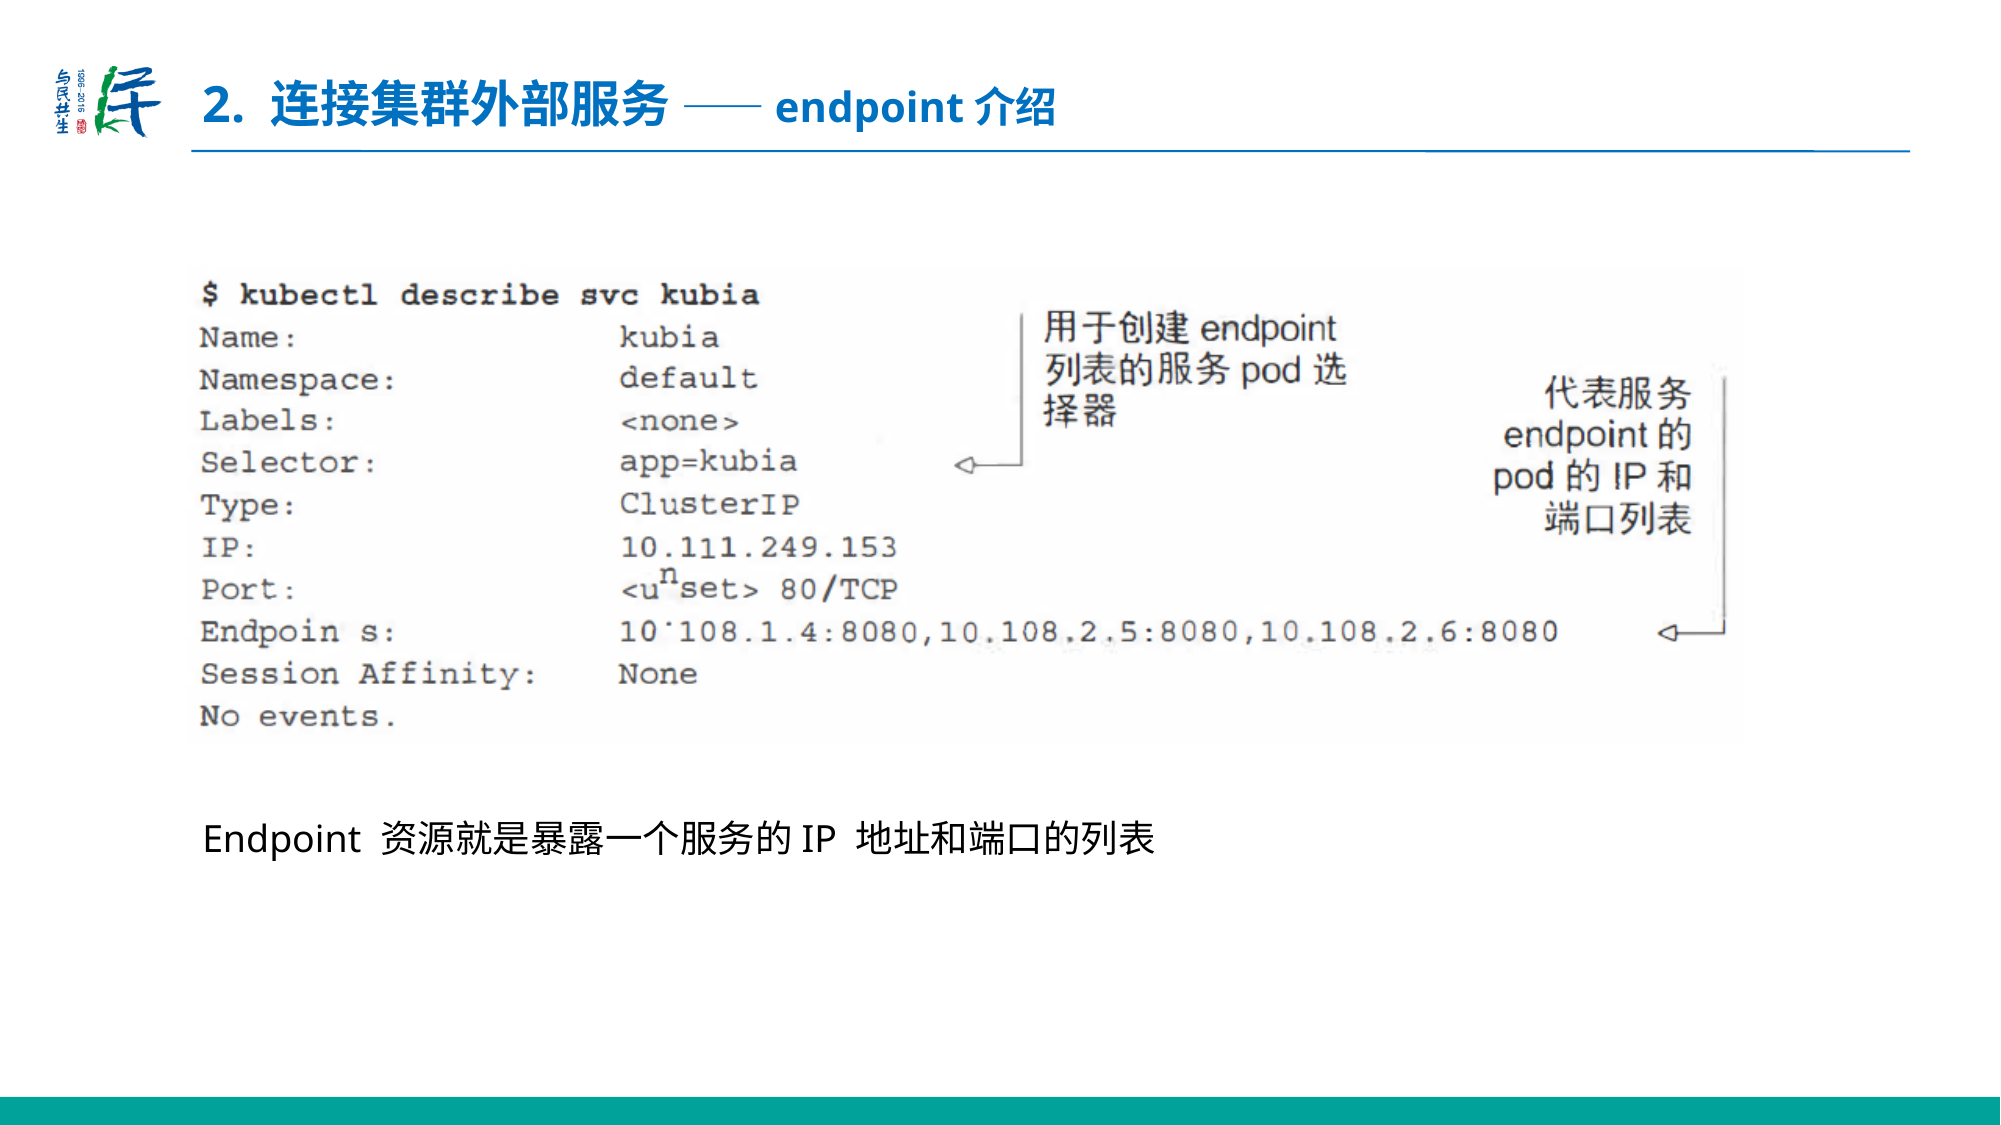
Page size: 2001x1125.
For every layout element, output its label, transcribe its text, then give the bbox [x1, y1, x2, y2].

slide_number [0, 1094, 2000, 1125]
title 2. 连接集群外部服务 ——endpoint介绍 [187, 56, 1911, 149]
picture [54, 66, 162, 138]
text_box Endpoint 资源就是暴露一个服务的IP 地址和端口的列表 [187, 807, 1600, 868]
picture [187, 266, 1744, 745]
